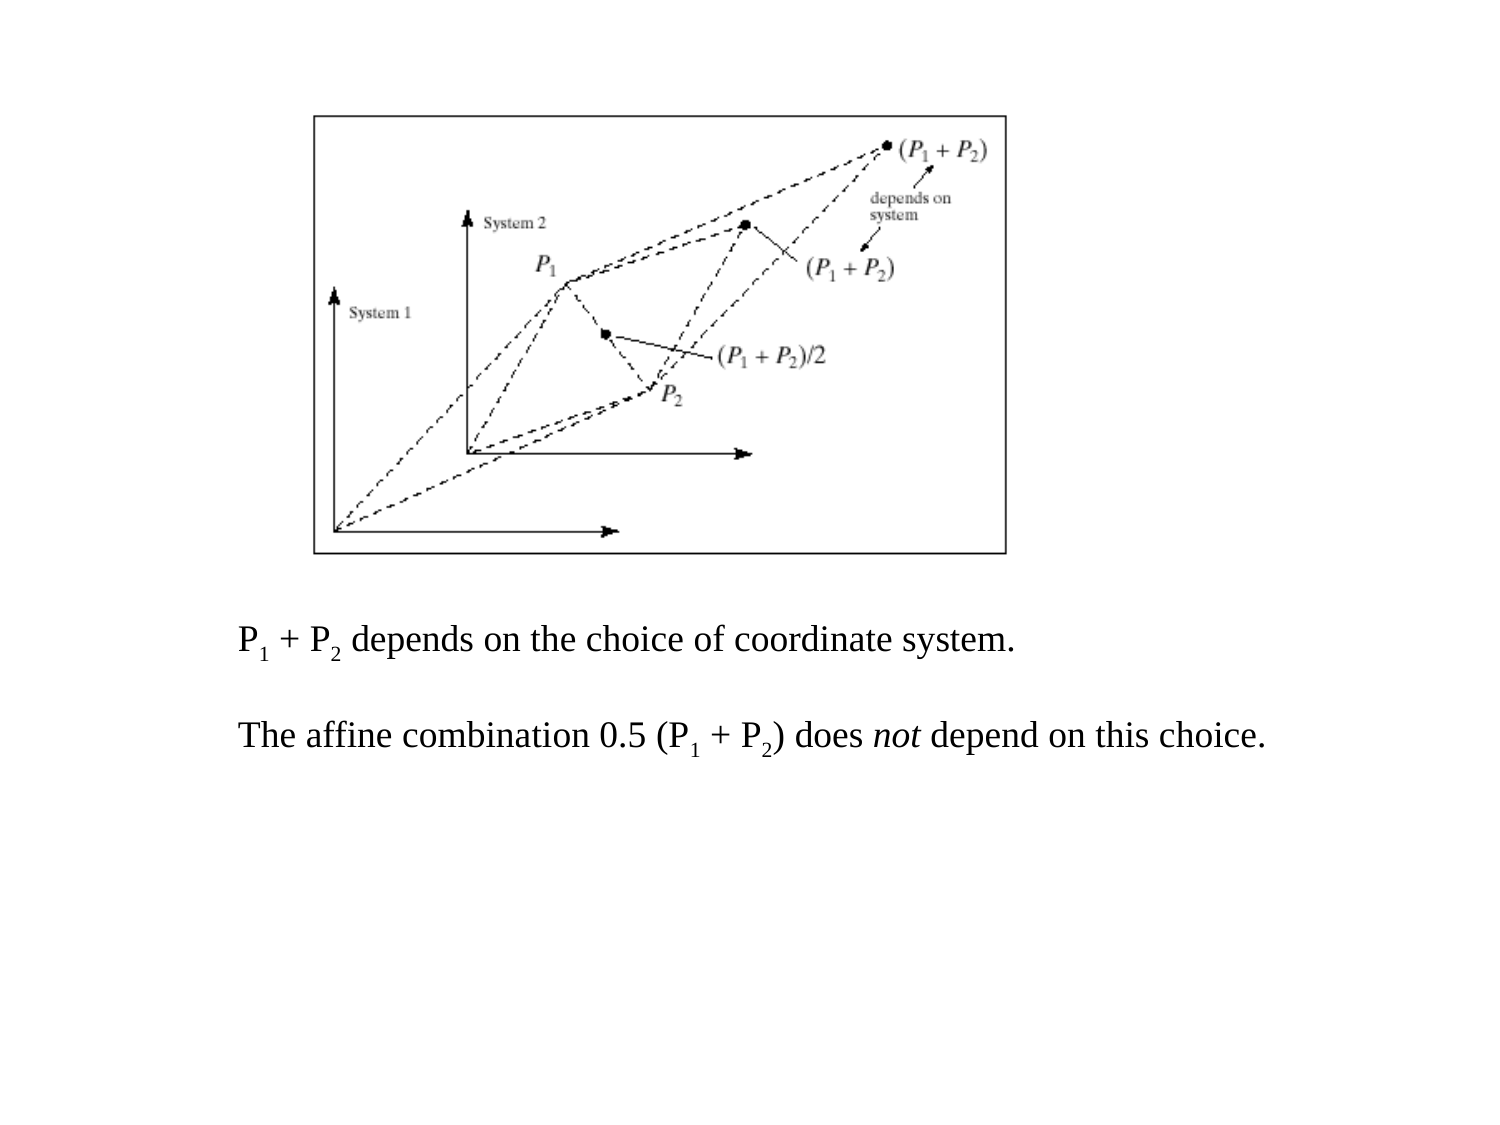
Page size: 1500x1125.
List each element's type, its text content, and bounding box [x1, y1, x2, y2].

text_box P1 + P2 depends on the choice of coordinate system. The affine combination 0.5 (P1 + P2) does not depend on this choice. [223, 606, 1282, 769]
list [302, 108, 1017, 563]
